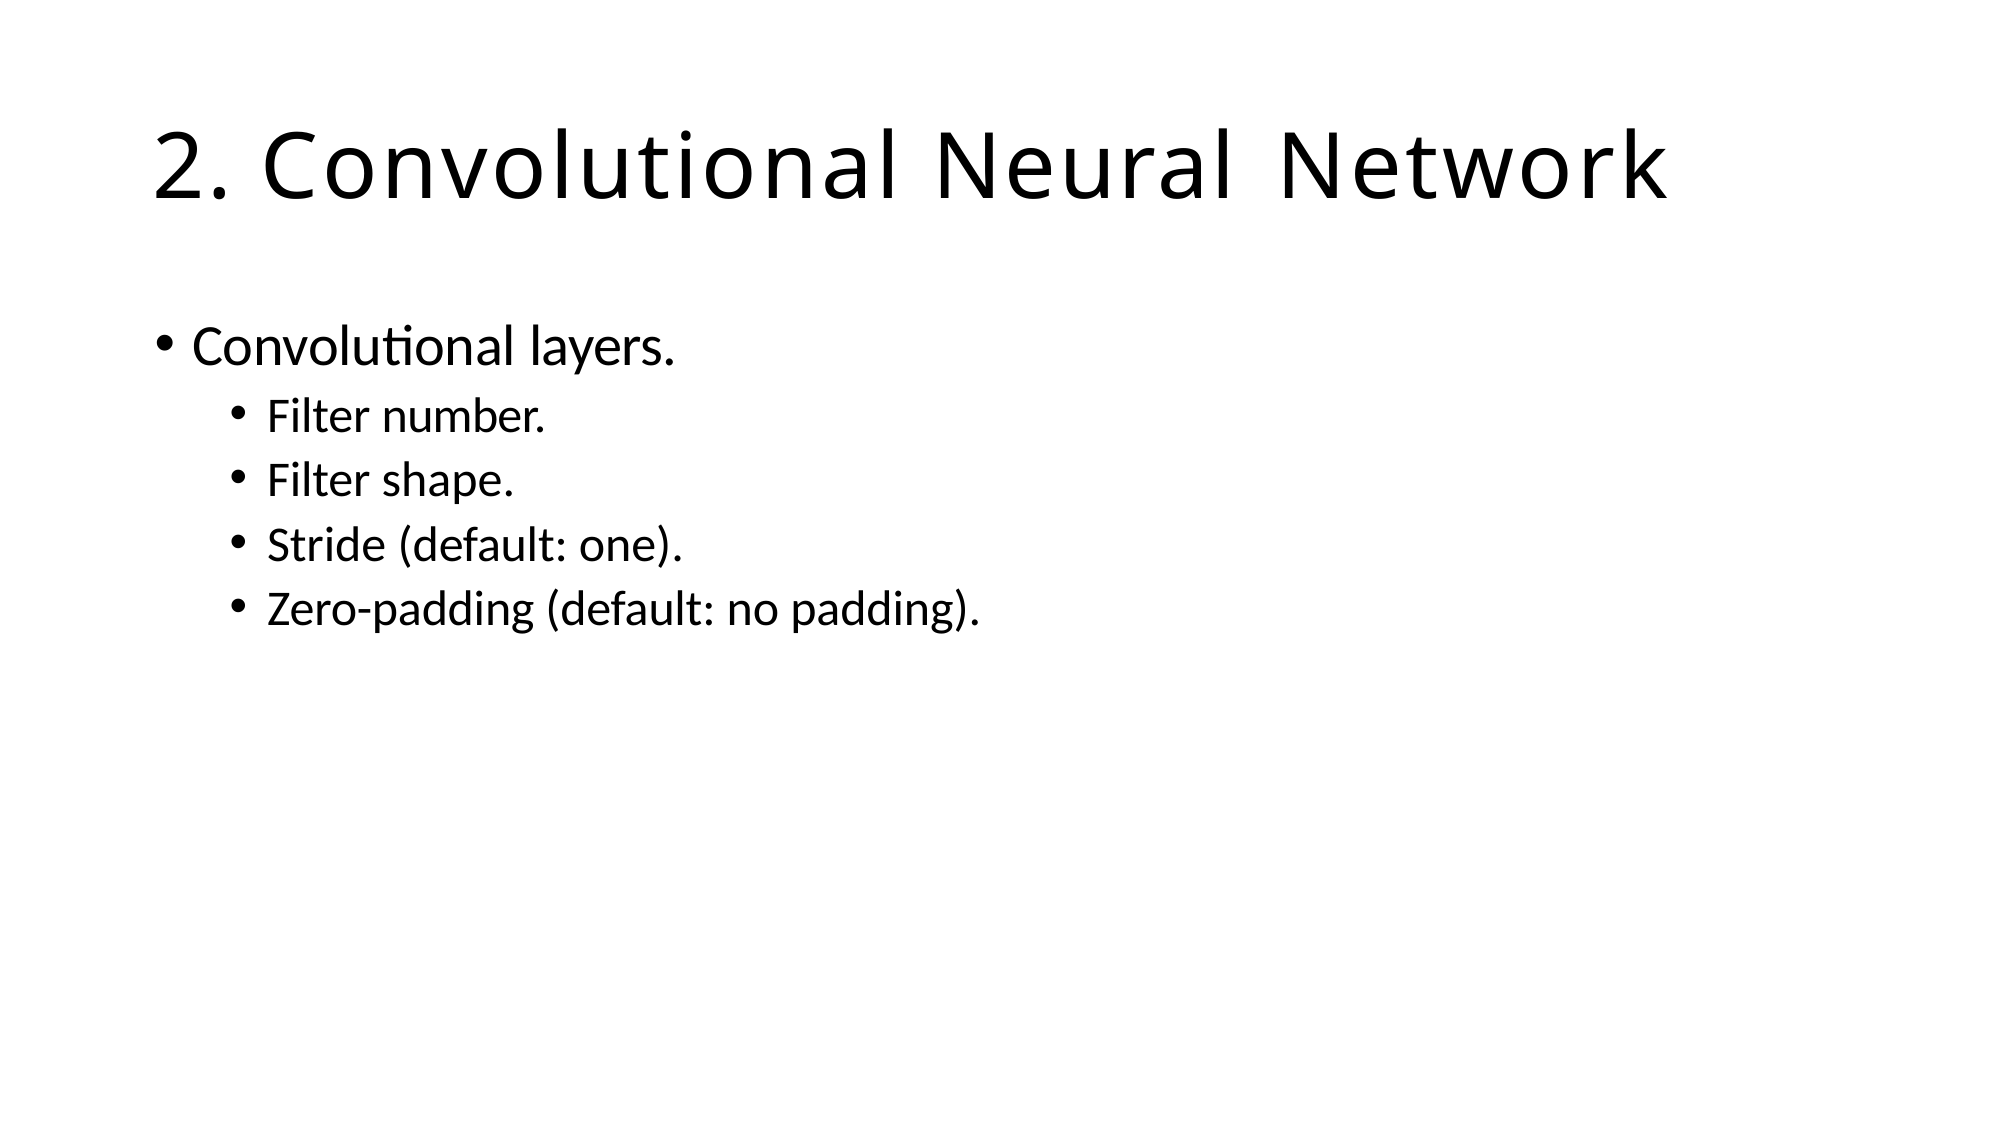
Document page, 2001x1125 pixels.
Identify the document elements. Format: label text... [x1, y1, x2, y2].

title 2. Convolutional Neural Network [137, 59, 1863, 278]
list Convolutional layers. Filter number. Filter shape. Stride (default: one). Zero-padding (default: no padding). [137, 299, 1863, 1014]
